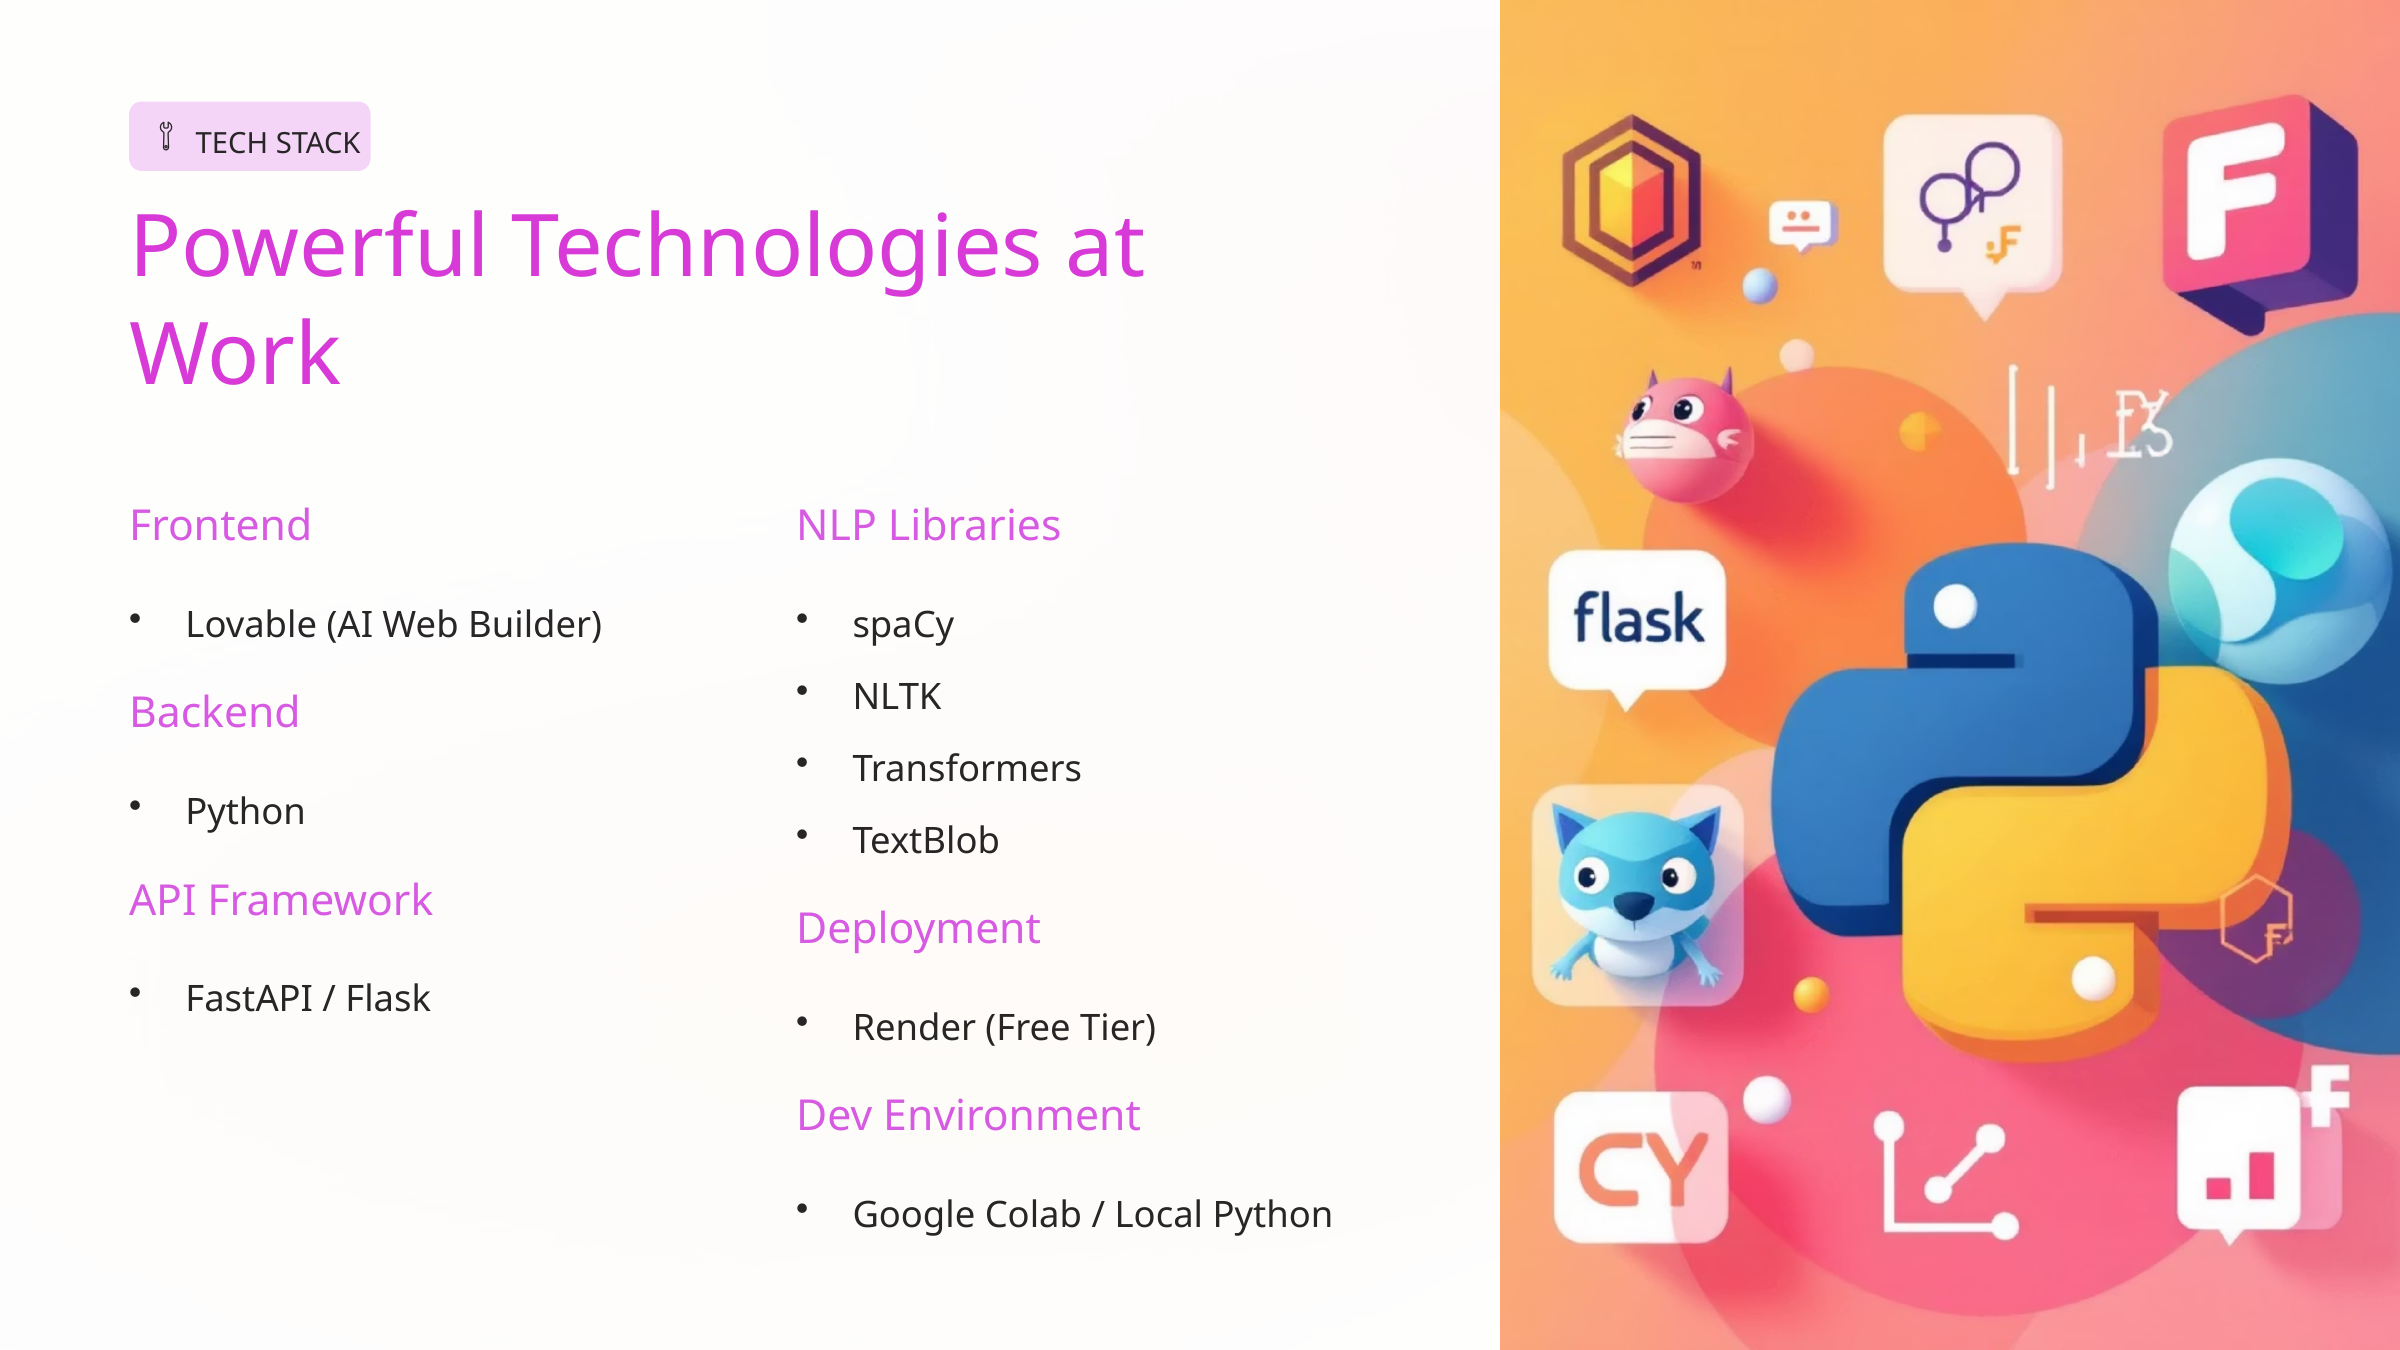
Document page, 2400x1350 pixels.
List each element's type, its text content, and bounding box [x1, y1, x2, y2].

text_box Google Colab / Local Python [796, 1176, 1372, 1236]
text_box FastAPI / Flask [129, 960, 705, 1020]
text_box NLTK [796, 658, 1372, 718]
text_box NLP Libraries [796, 495, 1231, 550]
text_box API Framework [129, 869, 564, 924]
text_box Dev Environment [796, 1085, 1231, 1140]
text_box Python [129, 773, 705, 833]
text_box Lovable (AI Web Builder) [129, 586, 705, 646]
text_box Render (Free Tier) [796, 989, 1372, 1049]
text_box Backend [129, 682, 564, 737]
text_box TECH STACK [195, 112, 349, 160]
text_box [129, 101, 371, 171]
text_box Powerful Technologies at Work [129, 185, 1371, 403]
picture [151, 121, 181, 151]
text_box Frontend [129, 495, 564, 550]
picture [1499, 0, 2400, 1350]
text_box spaCy [796, 586, 1372, 646]
text_box Deployment [796, 898, 1231, 953]
text_box TextBlob [796, 802, 1372, 862]
text_box Transformers [796, 730, 1372, 790]
